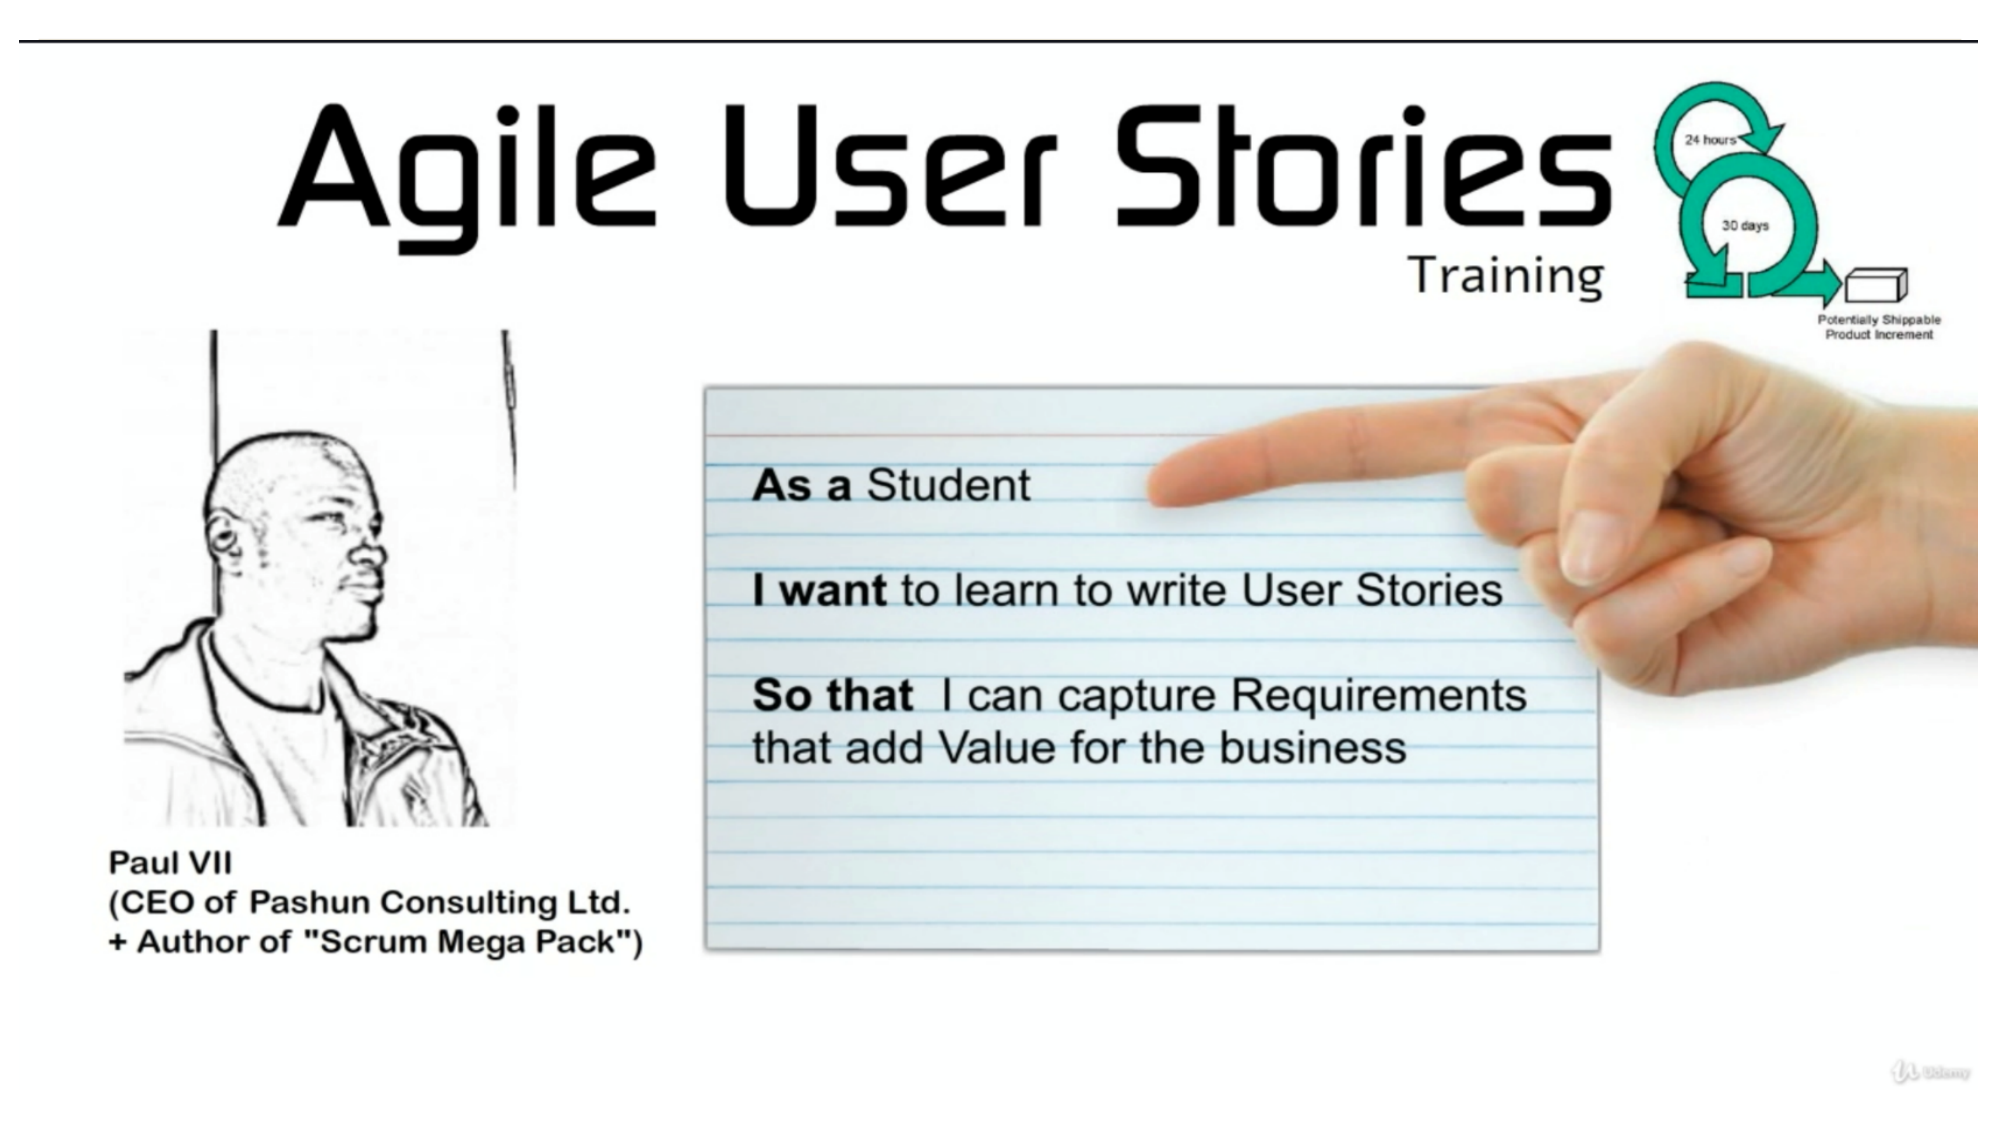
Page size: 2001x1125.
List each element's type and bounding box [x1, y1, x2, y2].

list [19, 40, 1978, 1090]
